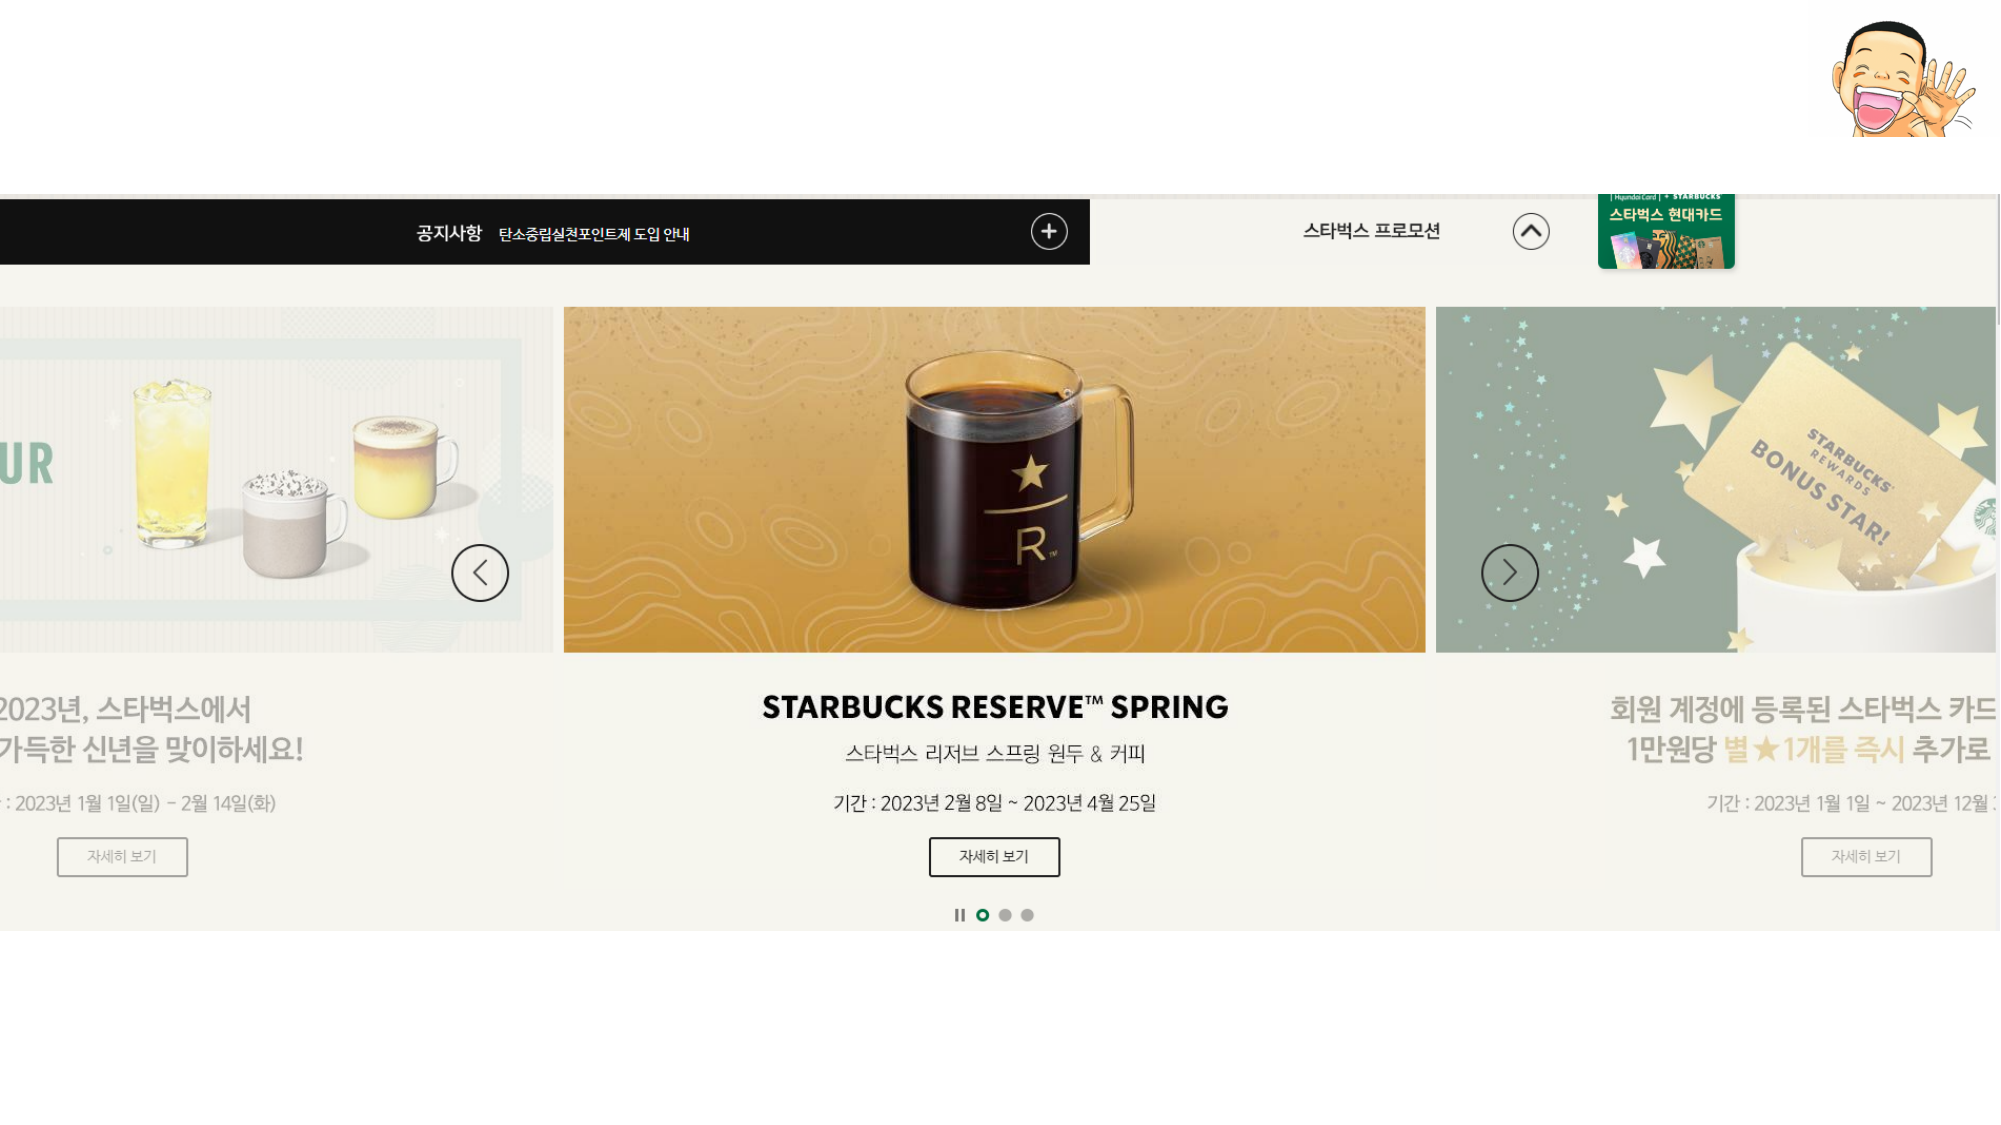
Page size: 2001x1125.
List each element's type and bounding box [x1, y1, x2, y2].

picture [0, 194, 2000, 931]
picture [1808, 0, 2000, 137]
